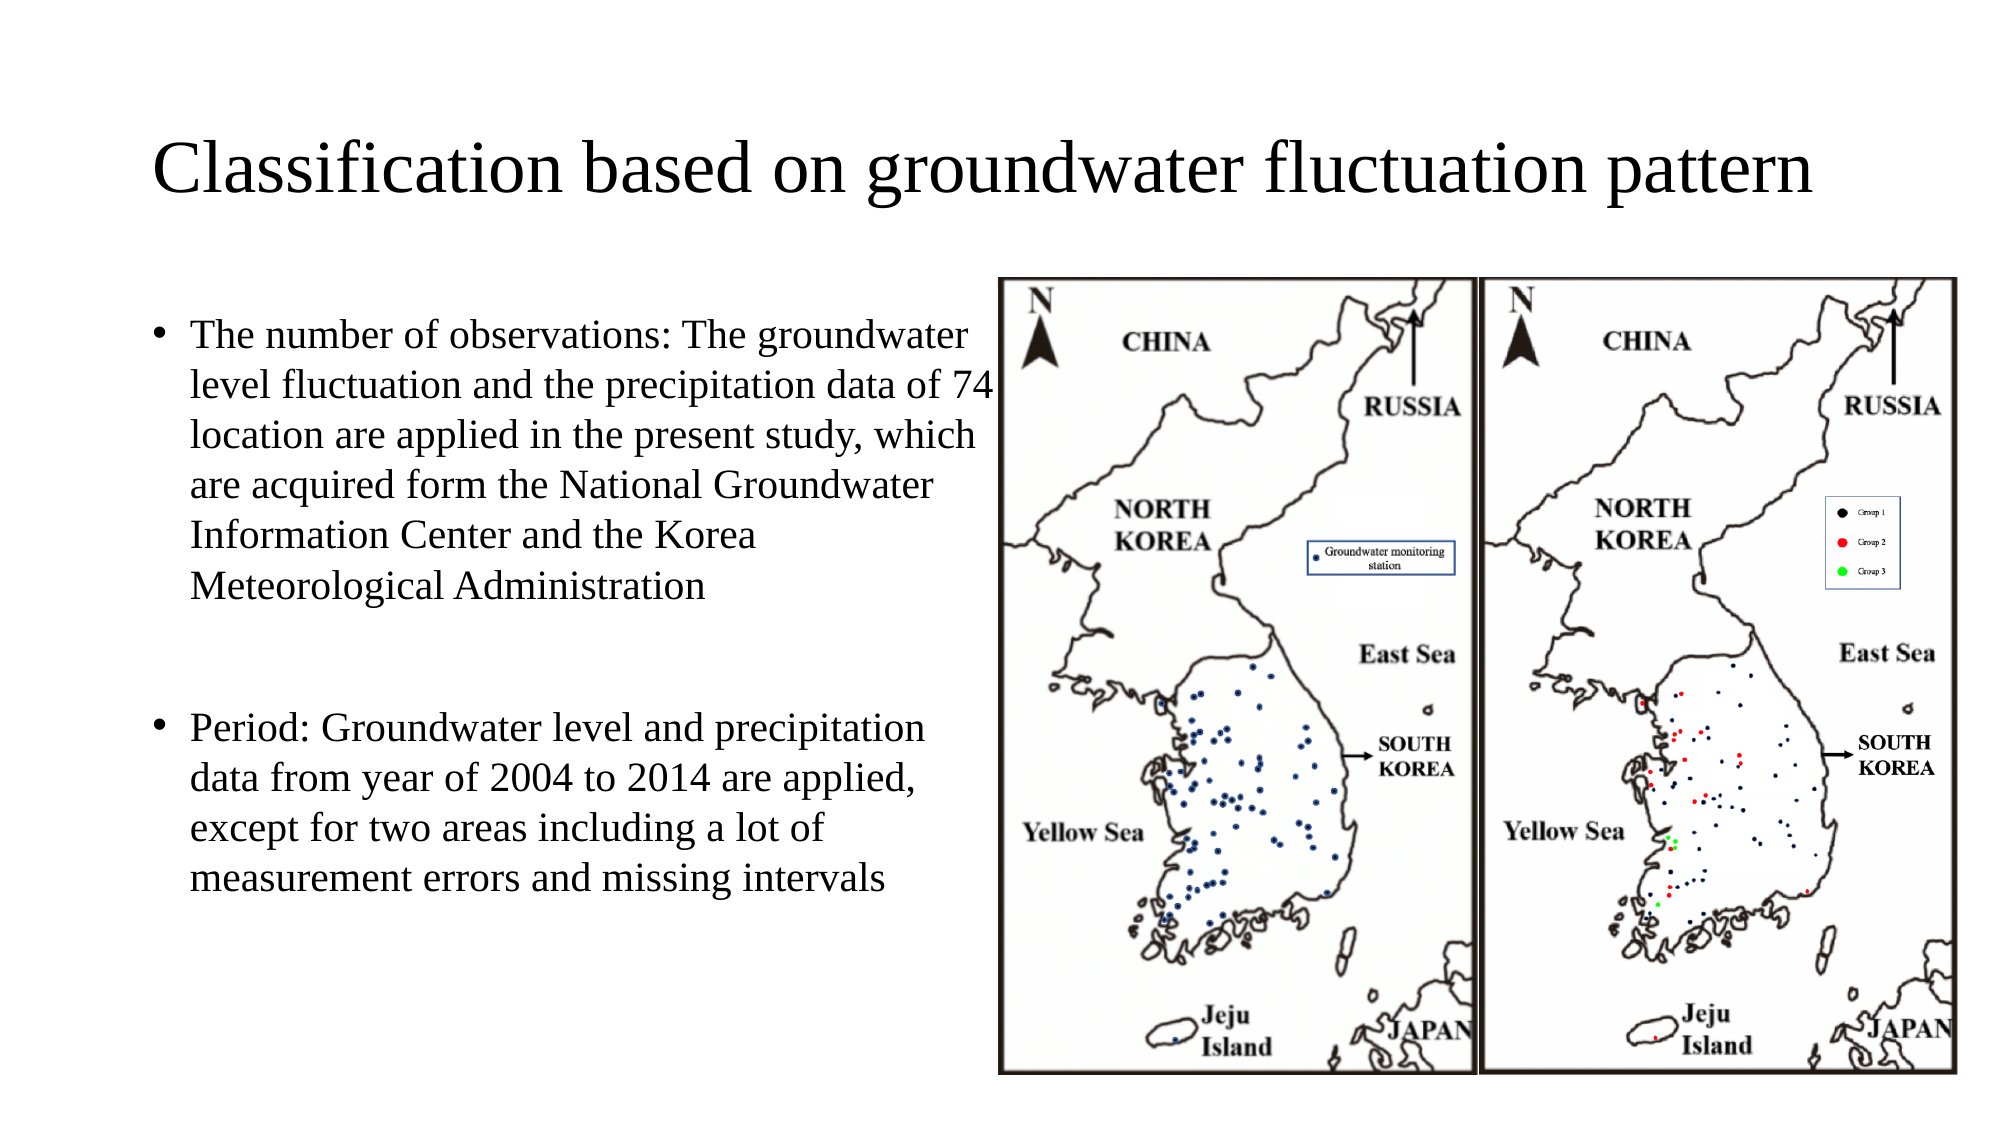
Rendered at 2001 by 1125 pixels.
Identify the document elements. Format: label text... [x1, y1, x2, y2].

title Classification based on groundwater fluctuation pattern [137, 59, 1863, 278]
picture [1480, 277, 1958, 1075]
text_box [997, 277, 1480, 1075]
list The number of observations: The groundwater level fluctuation and the precipitation data of 74 location are applied in the present study, which are acquired form the National Groundwater Information Center and the Korea Meteorological Administration Period: Groundwater level and precipitation data from year of 2004 to 2014 are applied, except for two areas including a lot of measurement errors and missing intervals [137, 299, 997, 1014]
